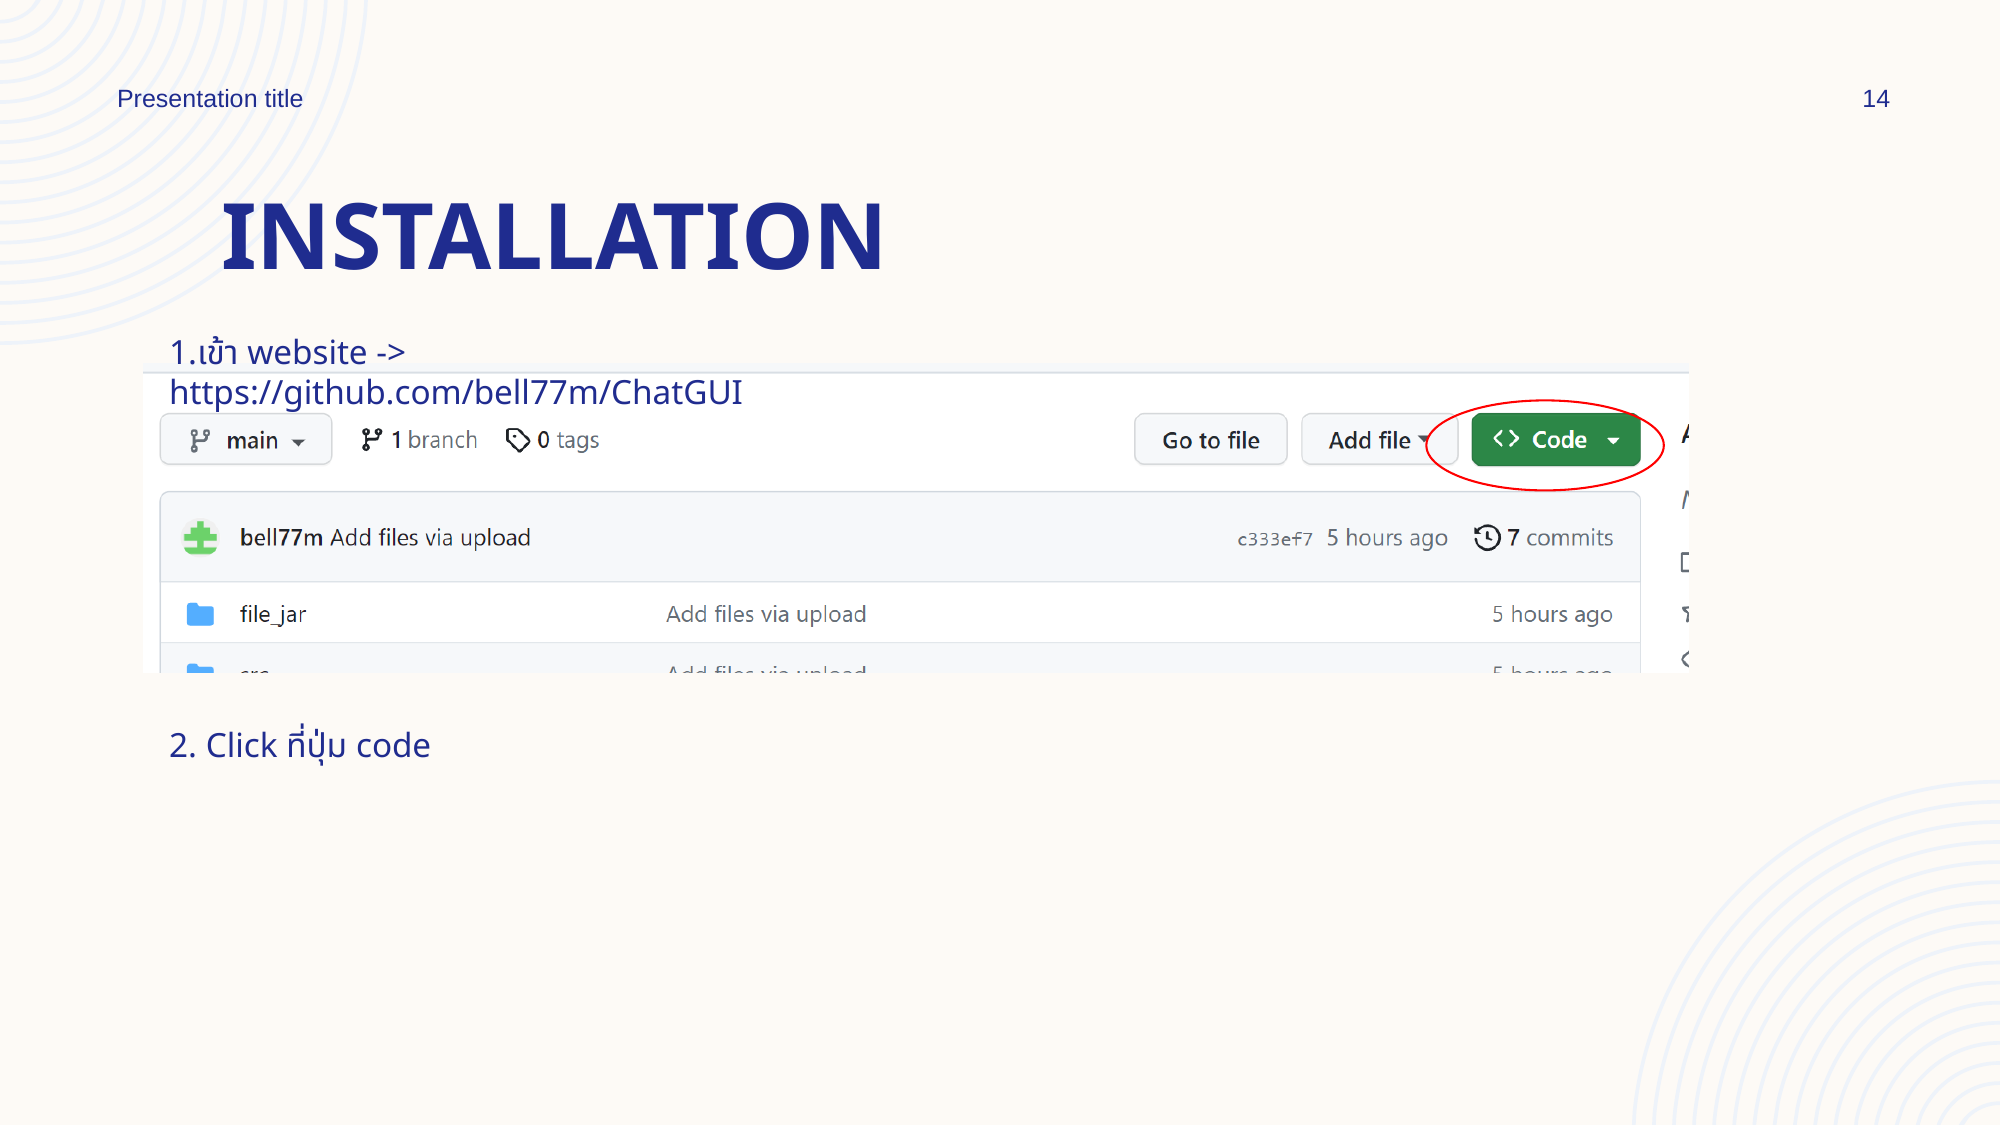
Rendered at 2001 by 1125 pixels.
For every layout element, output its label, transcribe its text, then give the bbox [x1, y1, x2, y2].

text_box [143, 363, 1689, 673]
text_box Installation [0, 178, 1110, 305]
text_box 1.เข้า website -> https://github.com/bell77m/ChatGUI [154, 323, 938, 363]
footer Presentation title [101, 75, 627, 120]
text_box 2. Click ที่ปุ่ม code [154, 716, 938, 1066]
slide_number 14 [1795, 75, 1958, 120]
